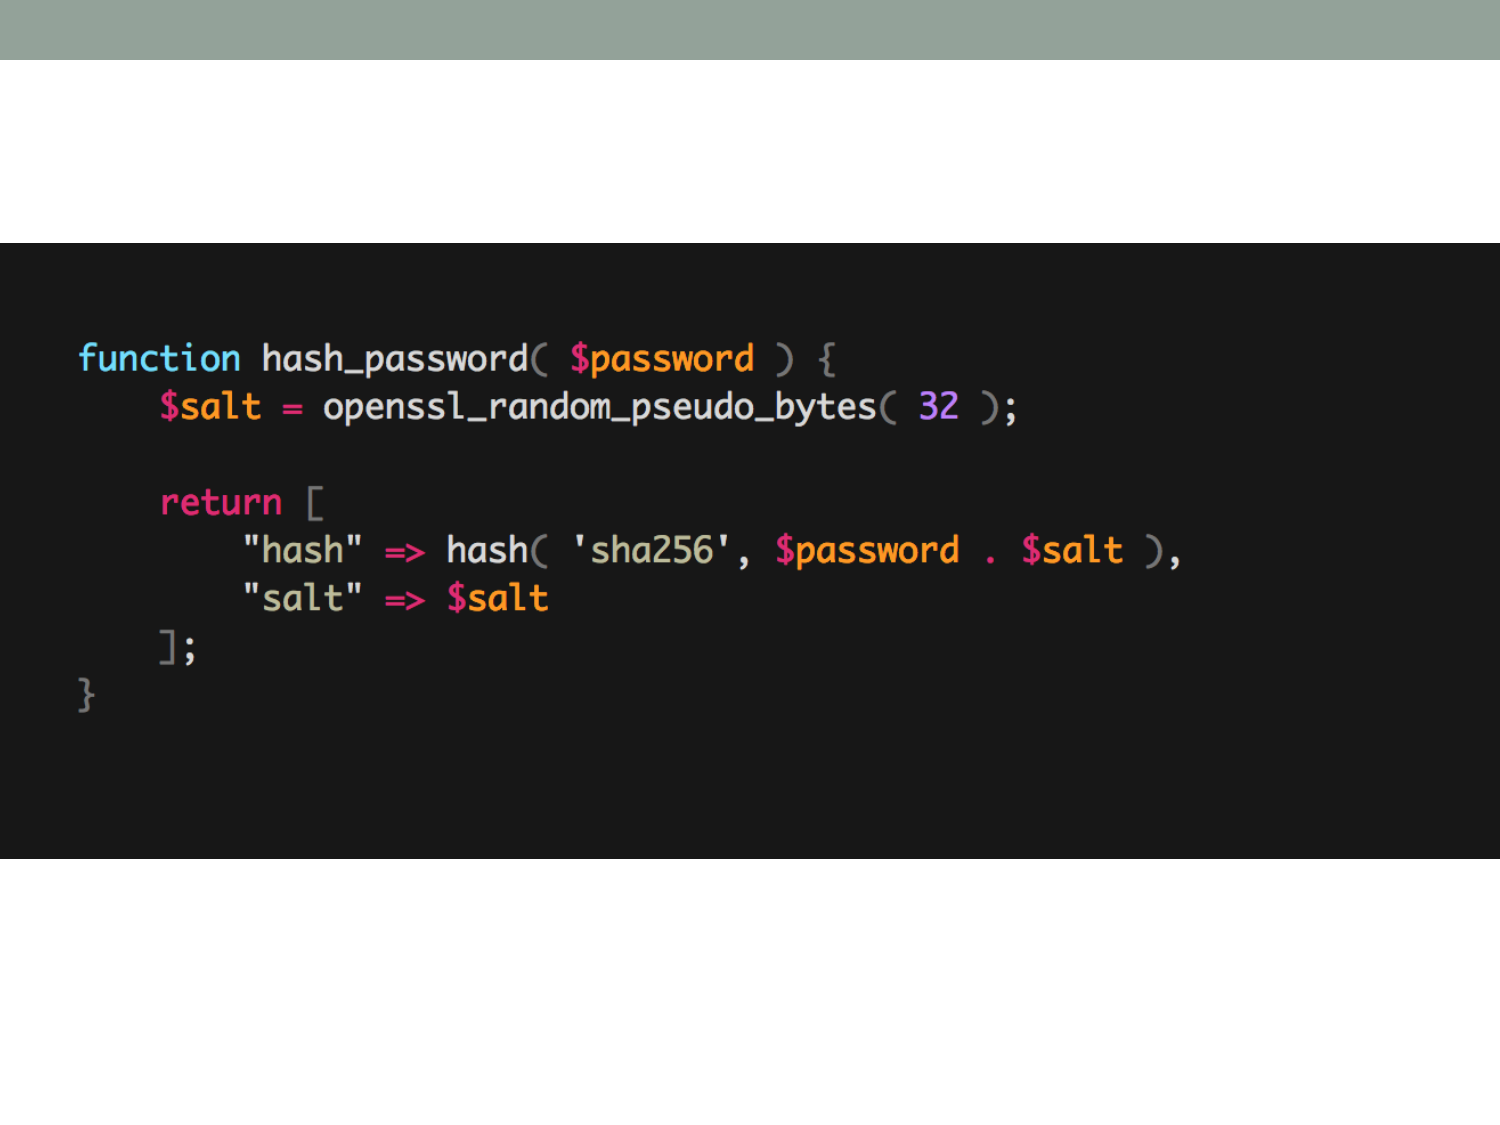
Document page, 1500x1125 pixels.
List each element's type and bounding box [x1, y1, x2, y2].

picture [0, 243, 1500, 860]
